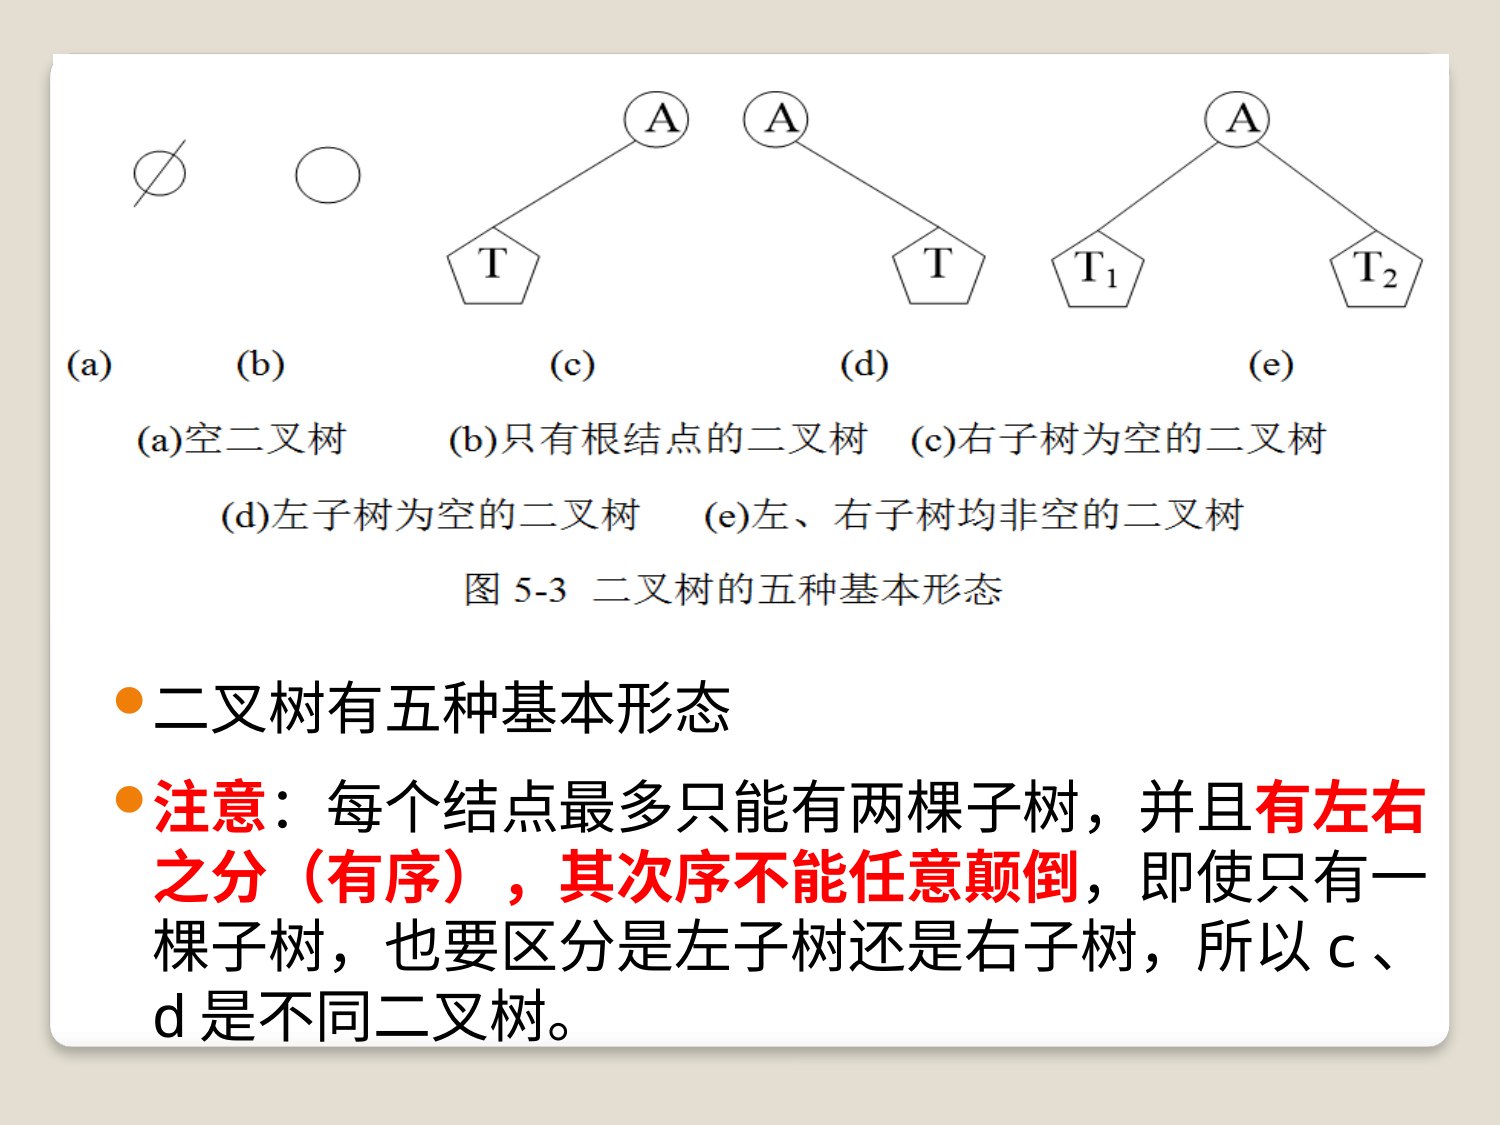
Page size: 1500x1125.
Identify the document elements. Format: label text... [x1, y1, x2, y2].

list 二叉树有五种基本形态 注意：每个结点最多只能有两棵子树，并且有左右之分（有序），其次序不能任意颠倒，即使只有一棵子树，也要区分是左子树还是右子树，所以c、d是不同二叉树。 [82, 656, 1454, 1059]
picture [52, 54, 1449, 622]
